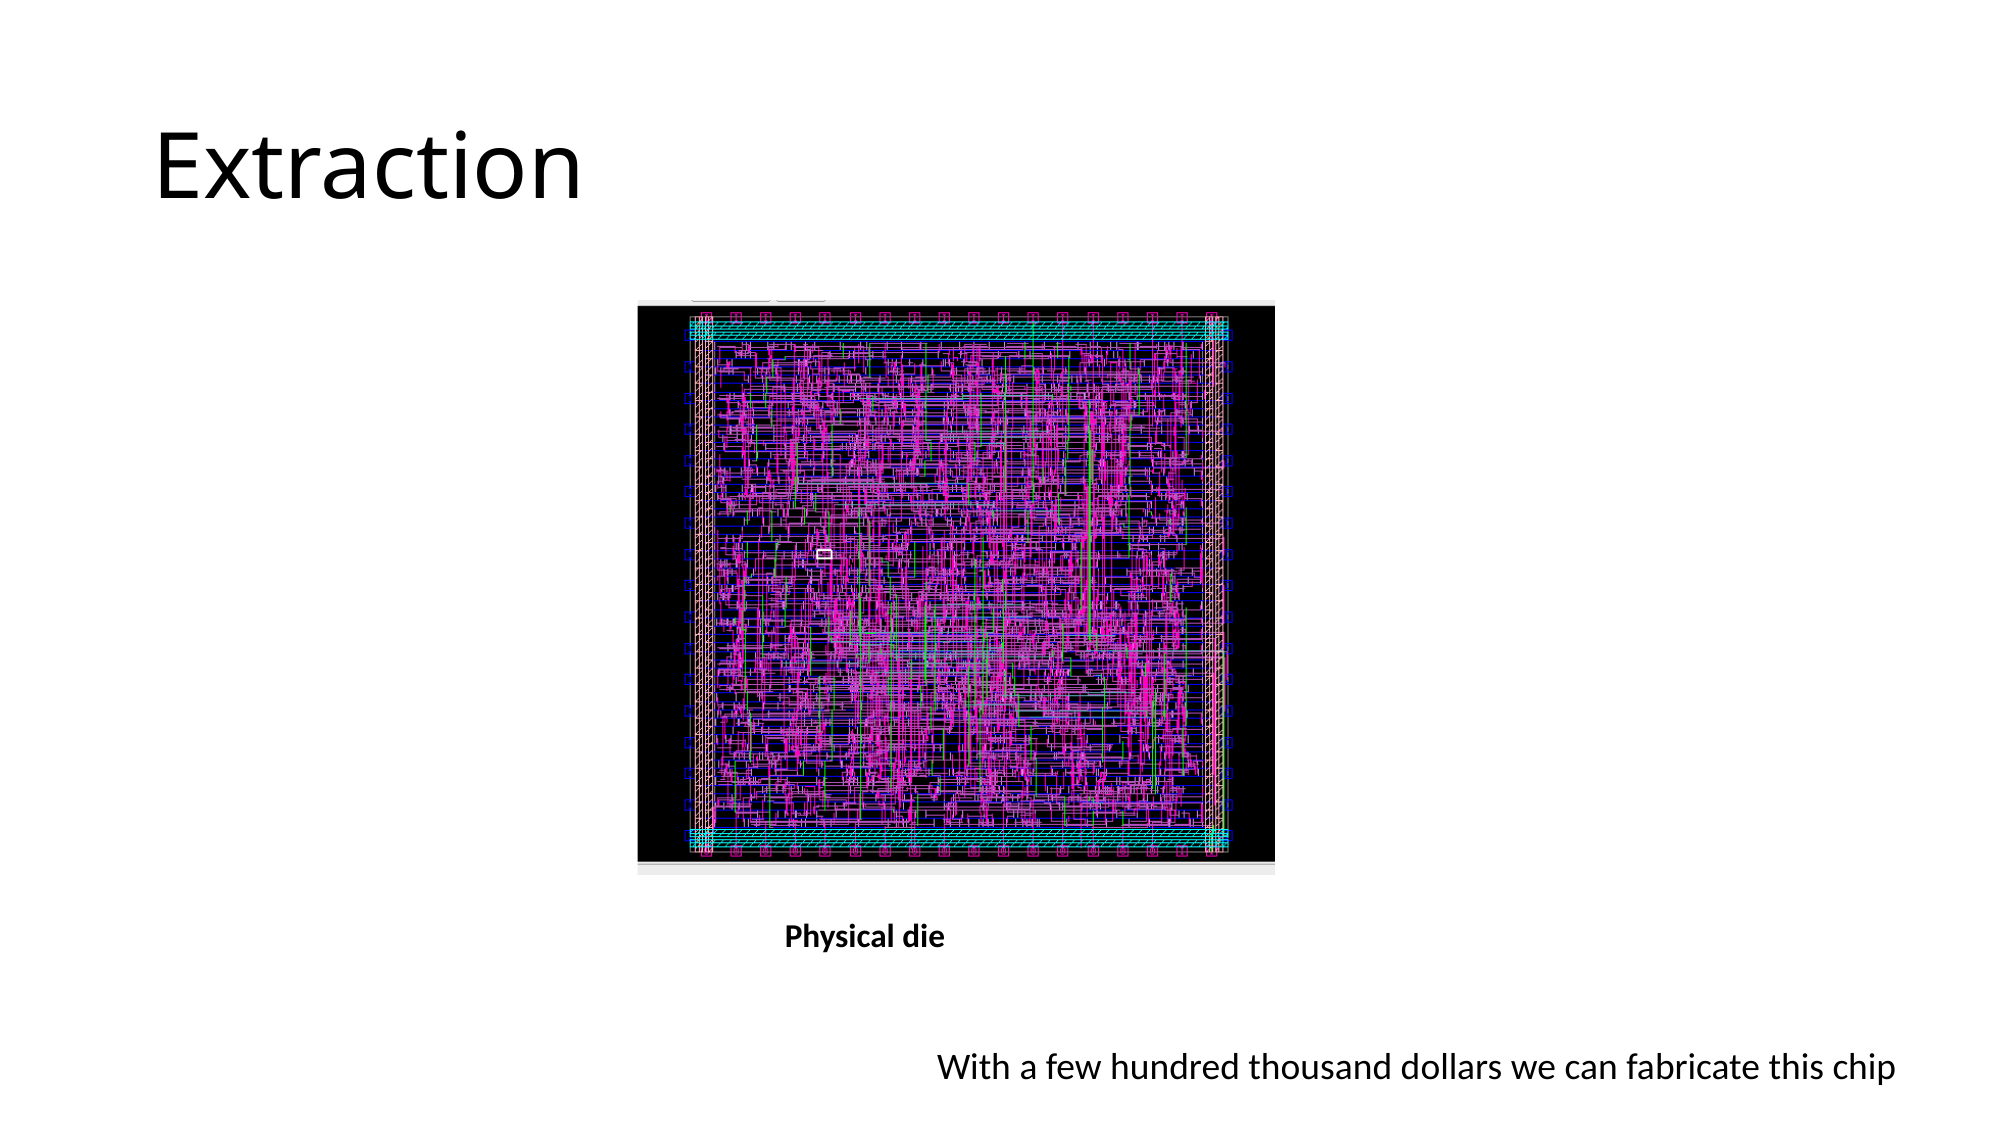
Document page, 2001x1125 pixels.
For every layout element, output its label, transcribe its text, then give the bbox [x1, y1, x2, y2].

text_box Physical die [770, 906, 961, 962]
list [637, 299, 1275, 875]
title Extraction [137, 59, 1863, 278]
text_box With a few hundred thousand dollars we can fabricate this chip [922, 1034, 1913, 1095]
